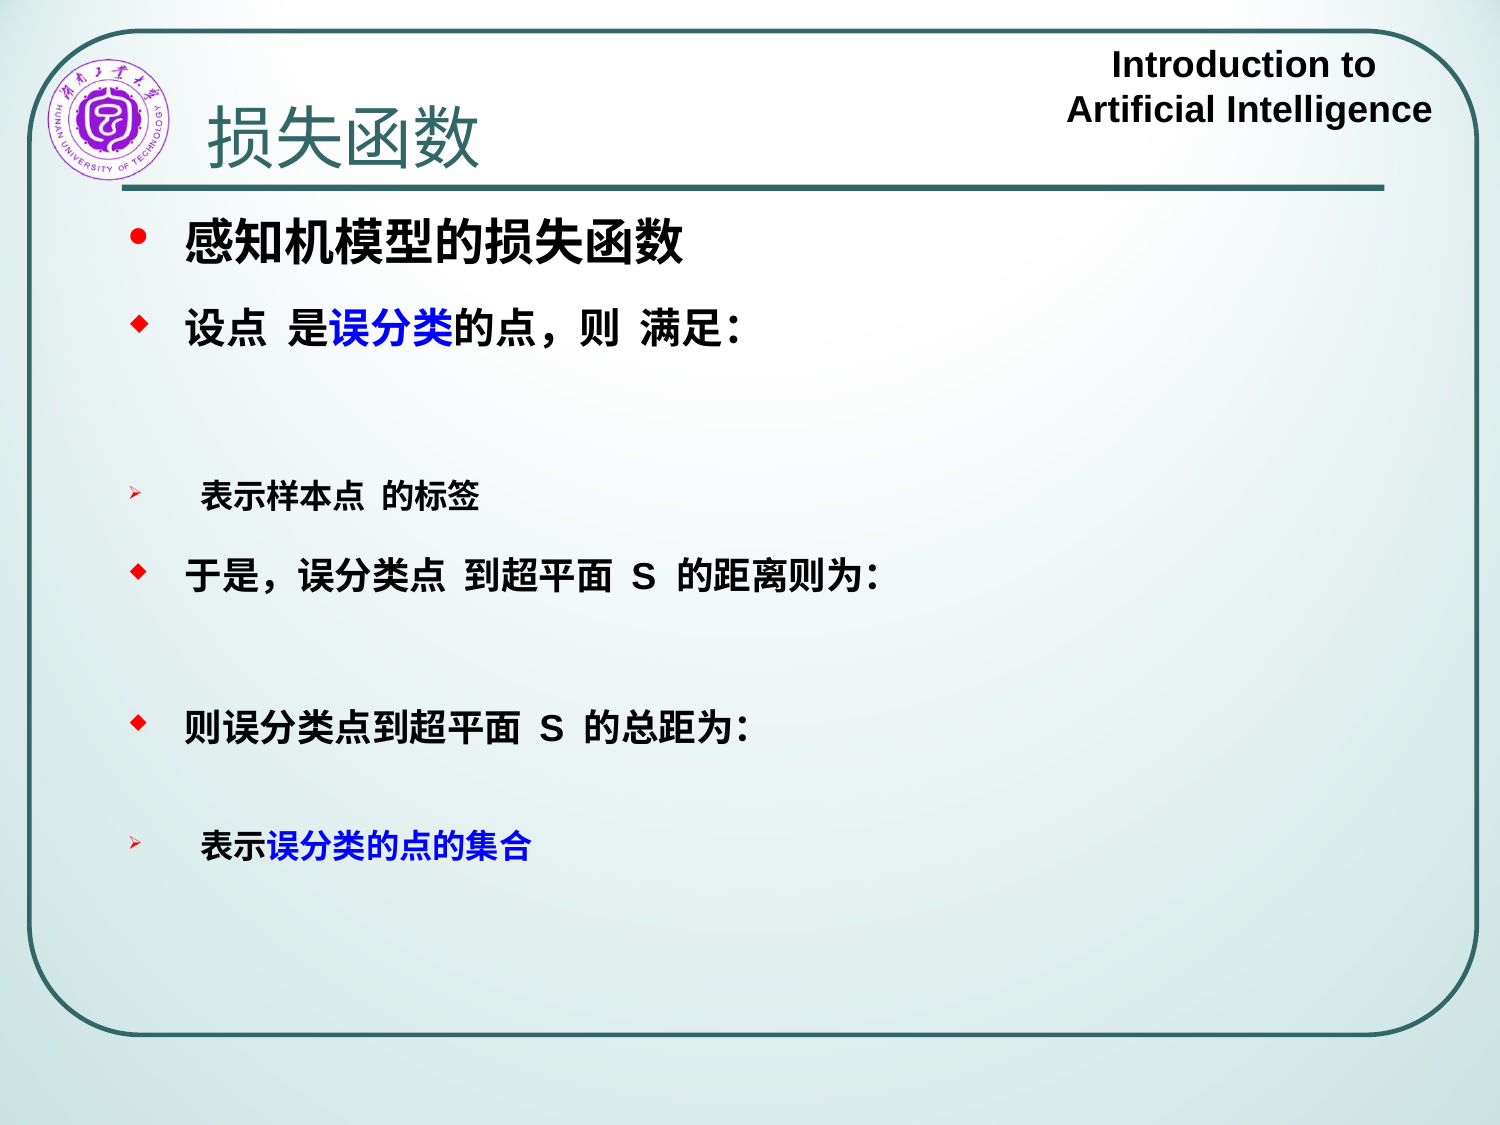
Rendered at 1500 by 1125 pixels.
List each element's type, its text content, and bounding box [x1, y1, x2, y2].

picture [0, 0, 1500, 1125]
title 损失函数 [159, 66, 1422, 185]
